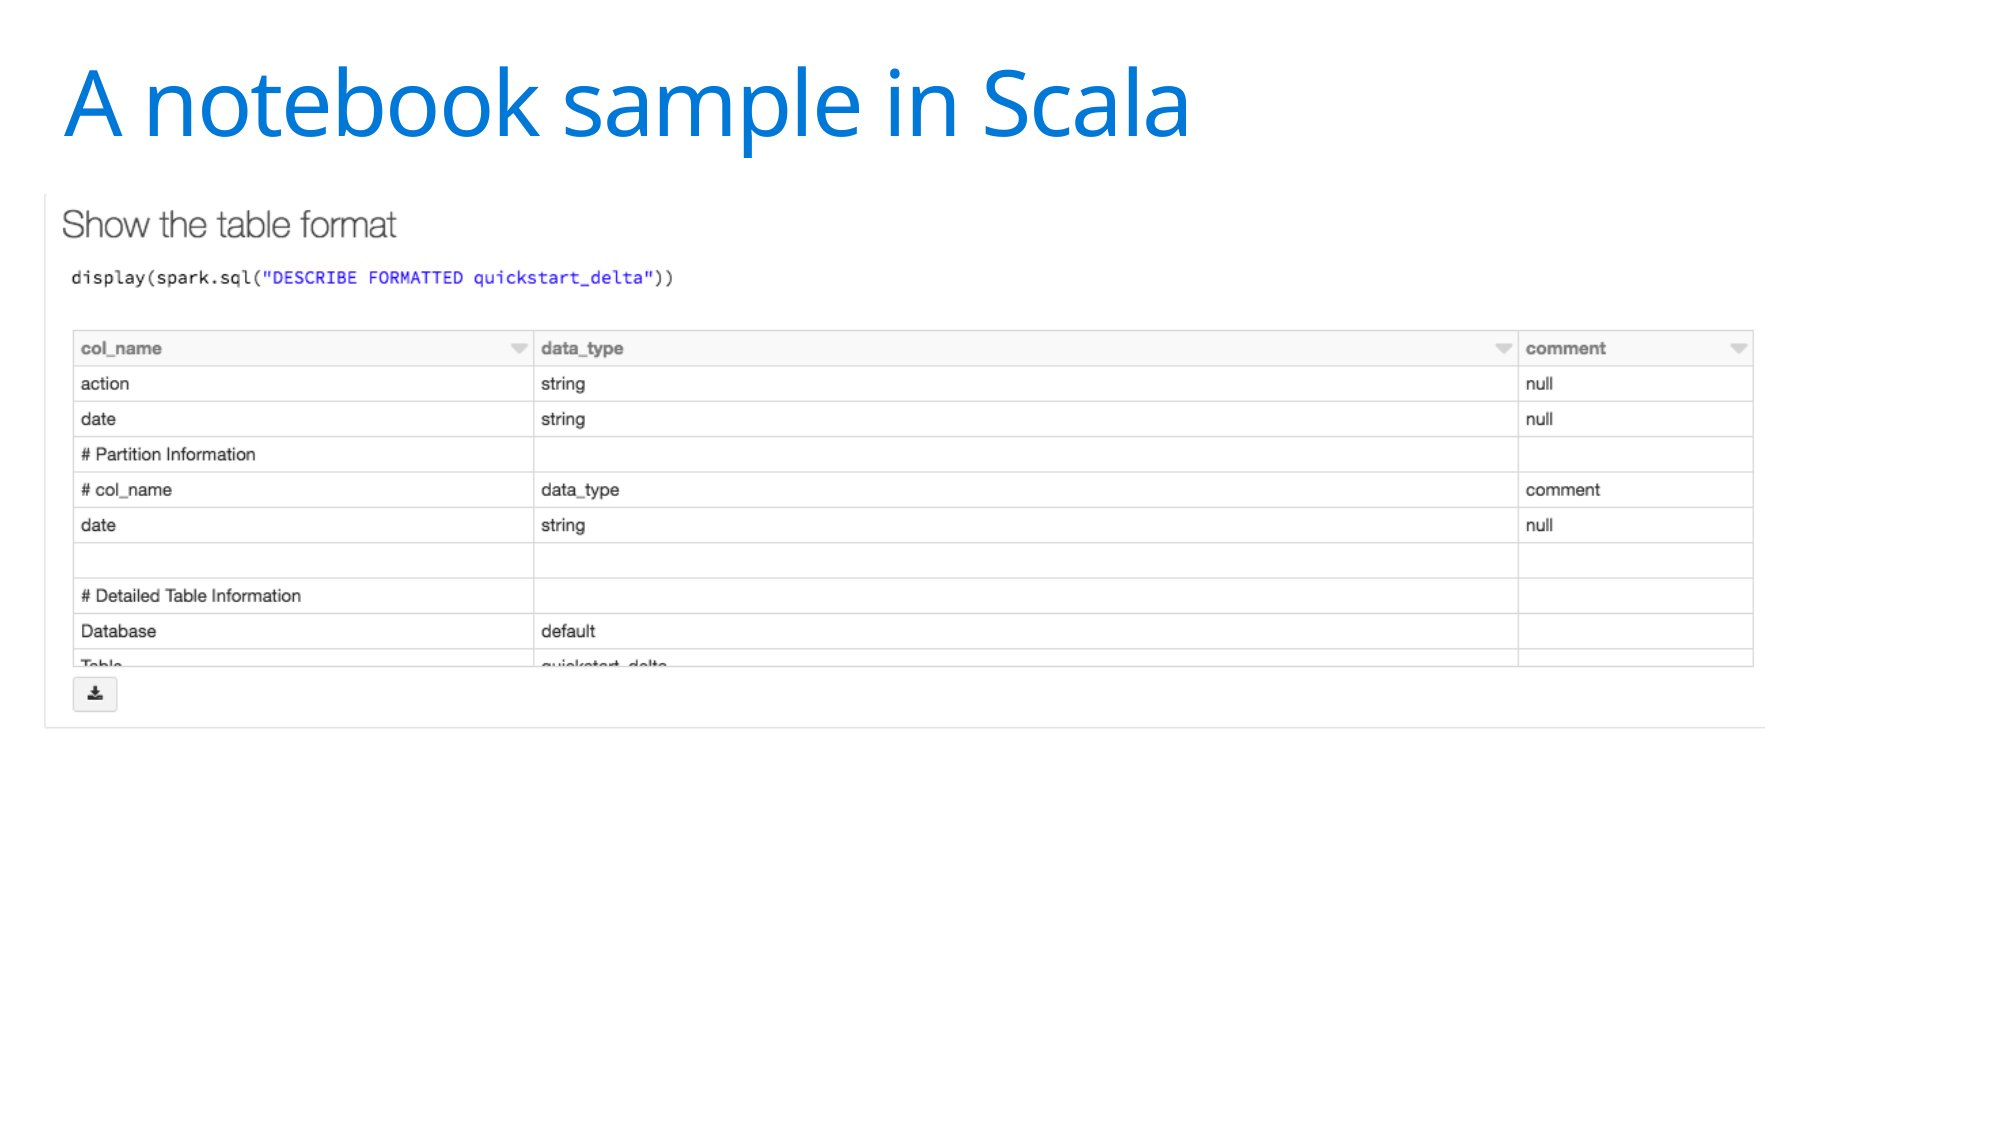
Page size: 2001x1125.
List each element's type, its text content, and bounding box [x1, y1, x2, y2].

title A notebook sample in Scala [44, 47, 1957, 196]
picture [43, 194, 1766, 735]
